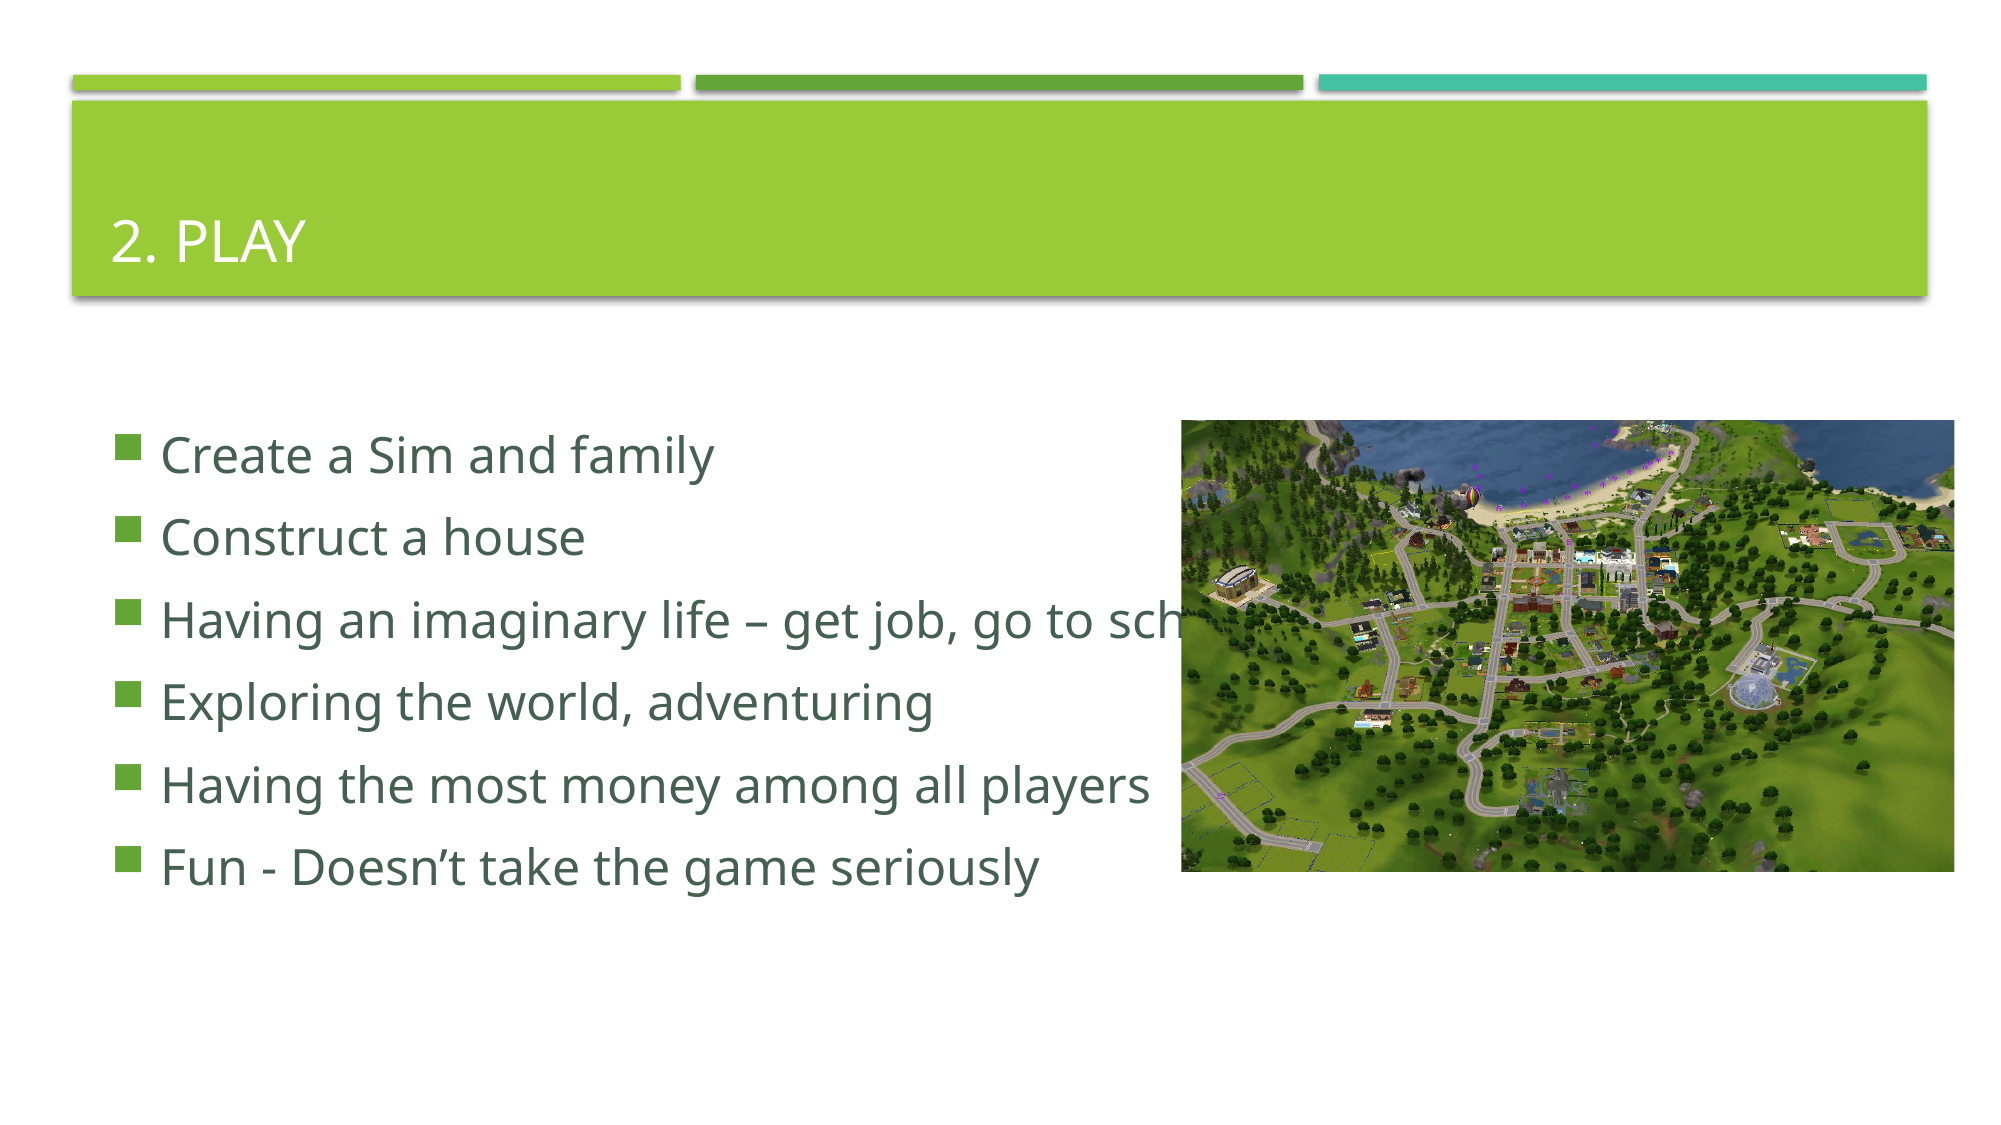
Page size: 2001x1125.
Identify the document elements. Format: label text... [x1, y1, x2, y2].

picture [1180, 419, 1955, 872]
title 2. pLAY [95, 115, 1905, 282]
list Create a Sim and family Construct a house Having an imaginary life – get job, go to school Exploring the world, adventuring Having the most money among all players Fun - Doesn’t take the game seriously [95, 357, 1905, 962]
